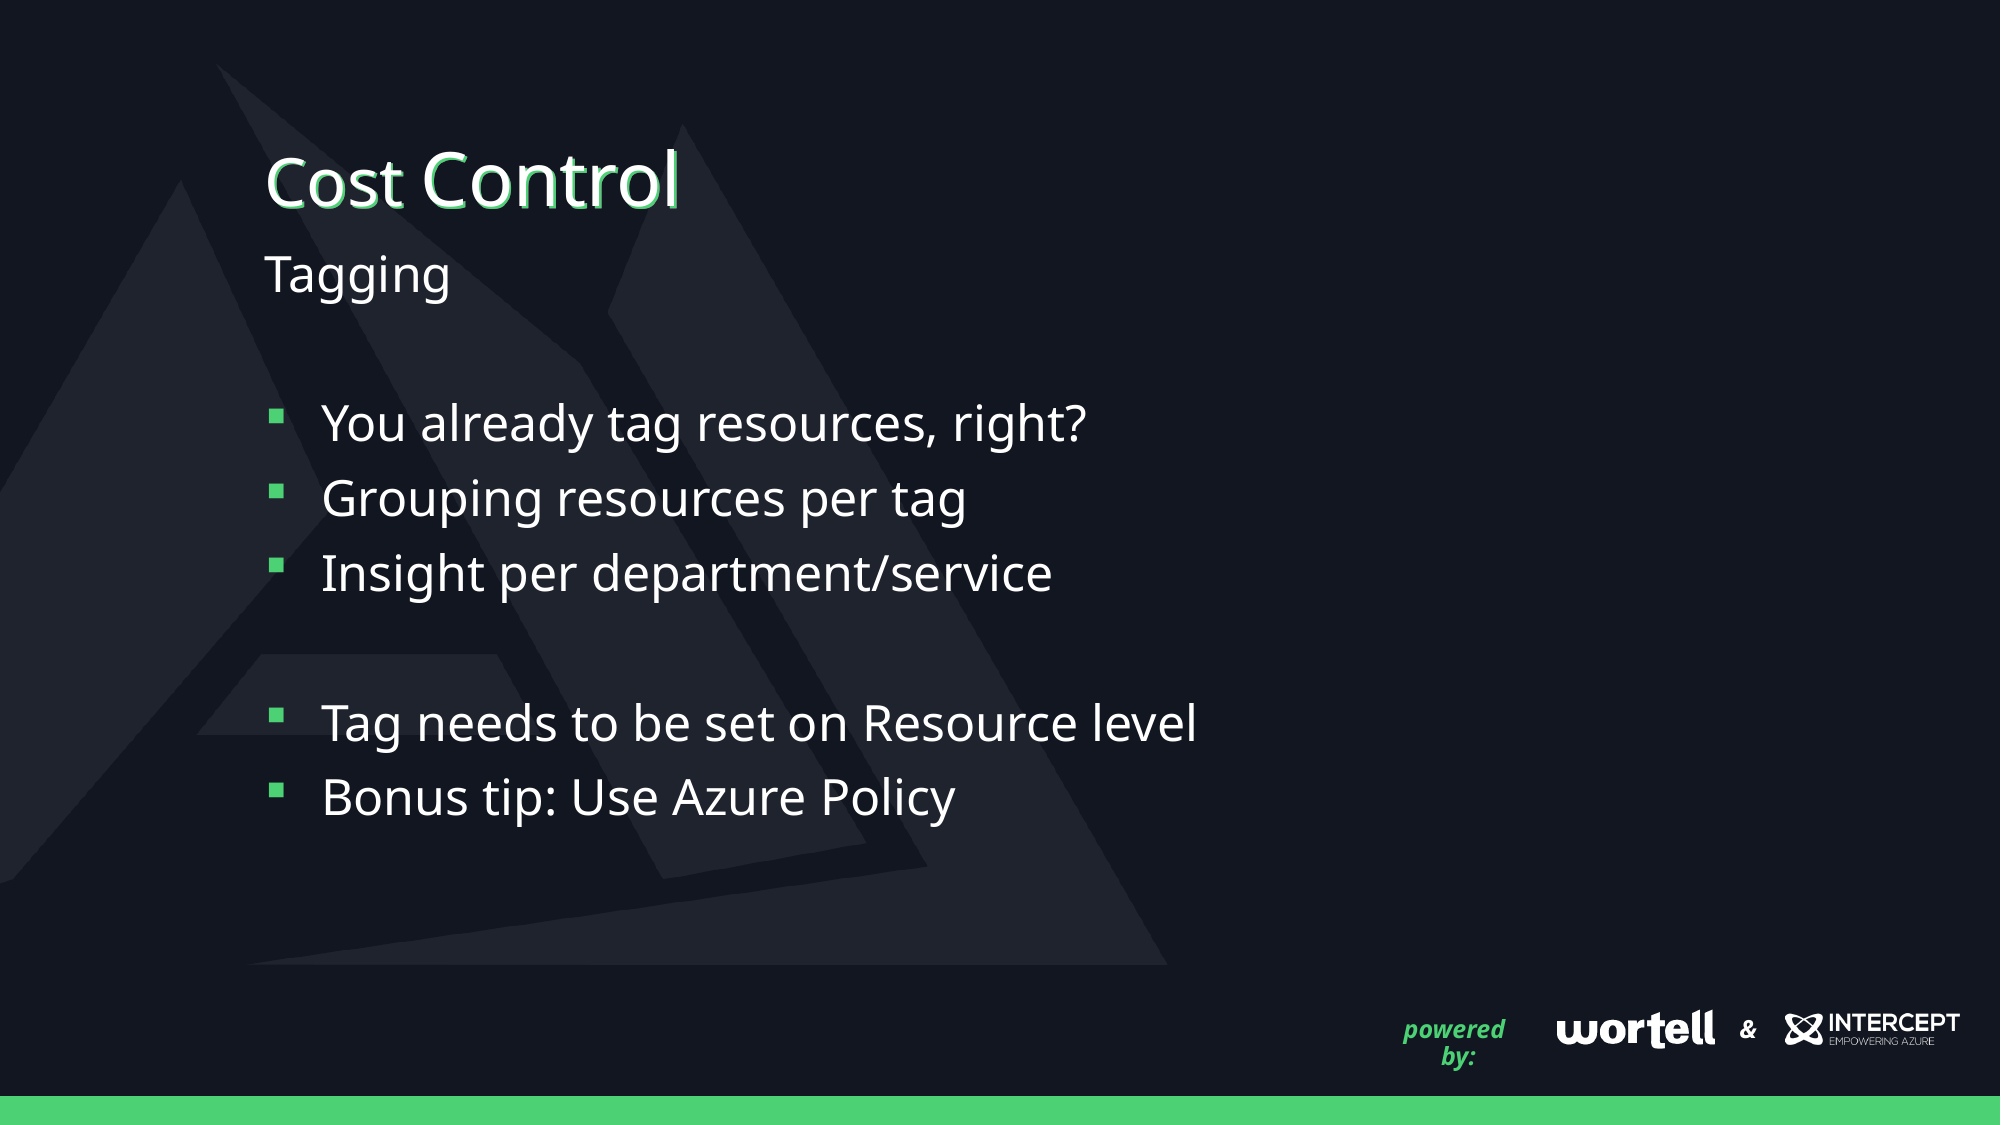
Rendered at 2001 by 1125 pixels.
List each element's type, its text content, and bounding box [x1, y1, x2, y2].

picture [1557, 1009, 1715, 1049]
title Cost Control [249, 134, 1750, 201]
subtitle Tagging You already tag resources, right? Grouping resources per tag Insight per department/service Tag needs to be set on Resource level Bonus tip: Use Azure Policy [249, 241, 1750, 902]
picture [1785, 1006, 1960, 1051]
